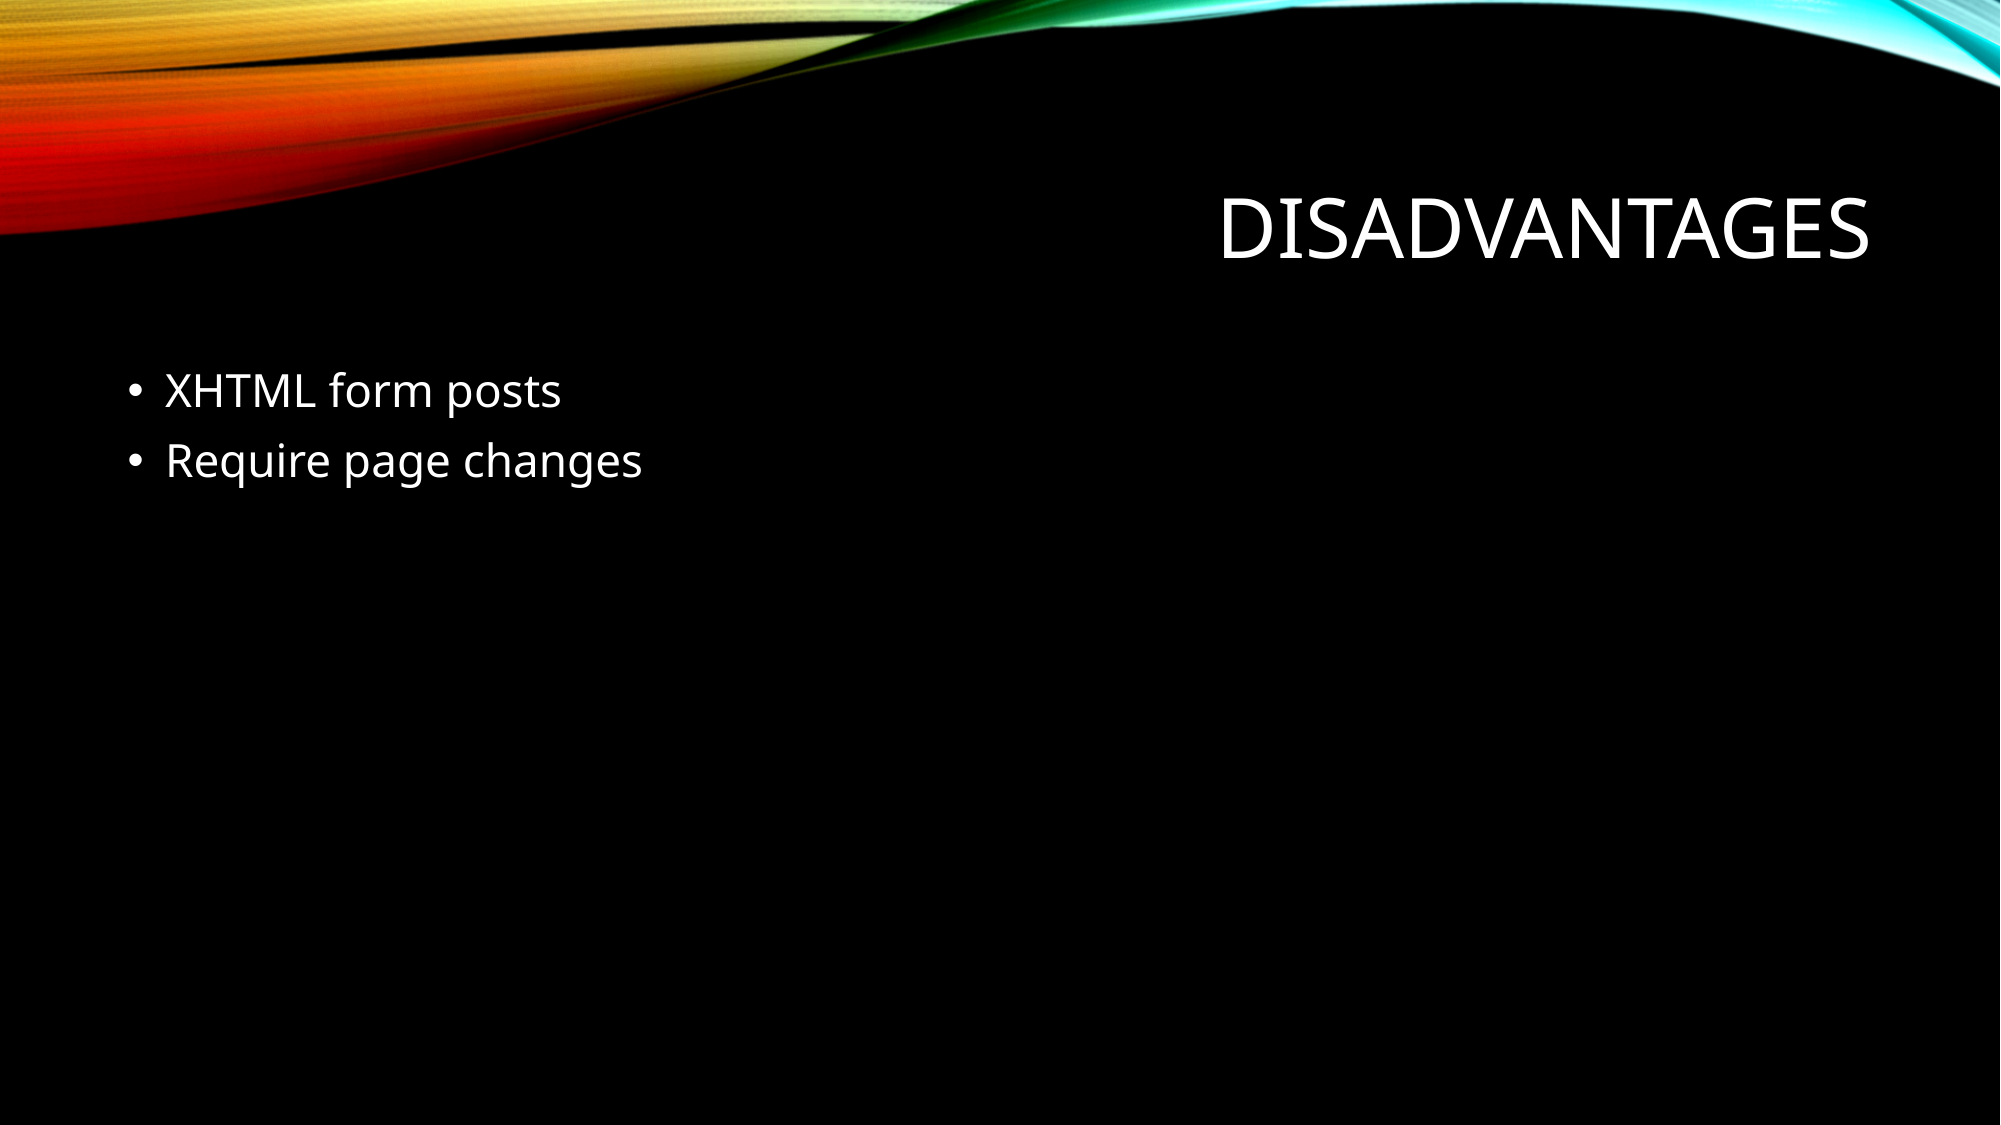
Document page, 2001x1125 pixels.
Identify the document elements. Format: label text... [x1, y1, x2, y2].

list XHTML form posts Require page changes [112, 360, 1888, 1021]
picture [0, 0, 2000, 237]
title Disadvantages [474, 125, 1888, 338]
